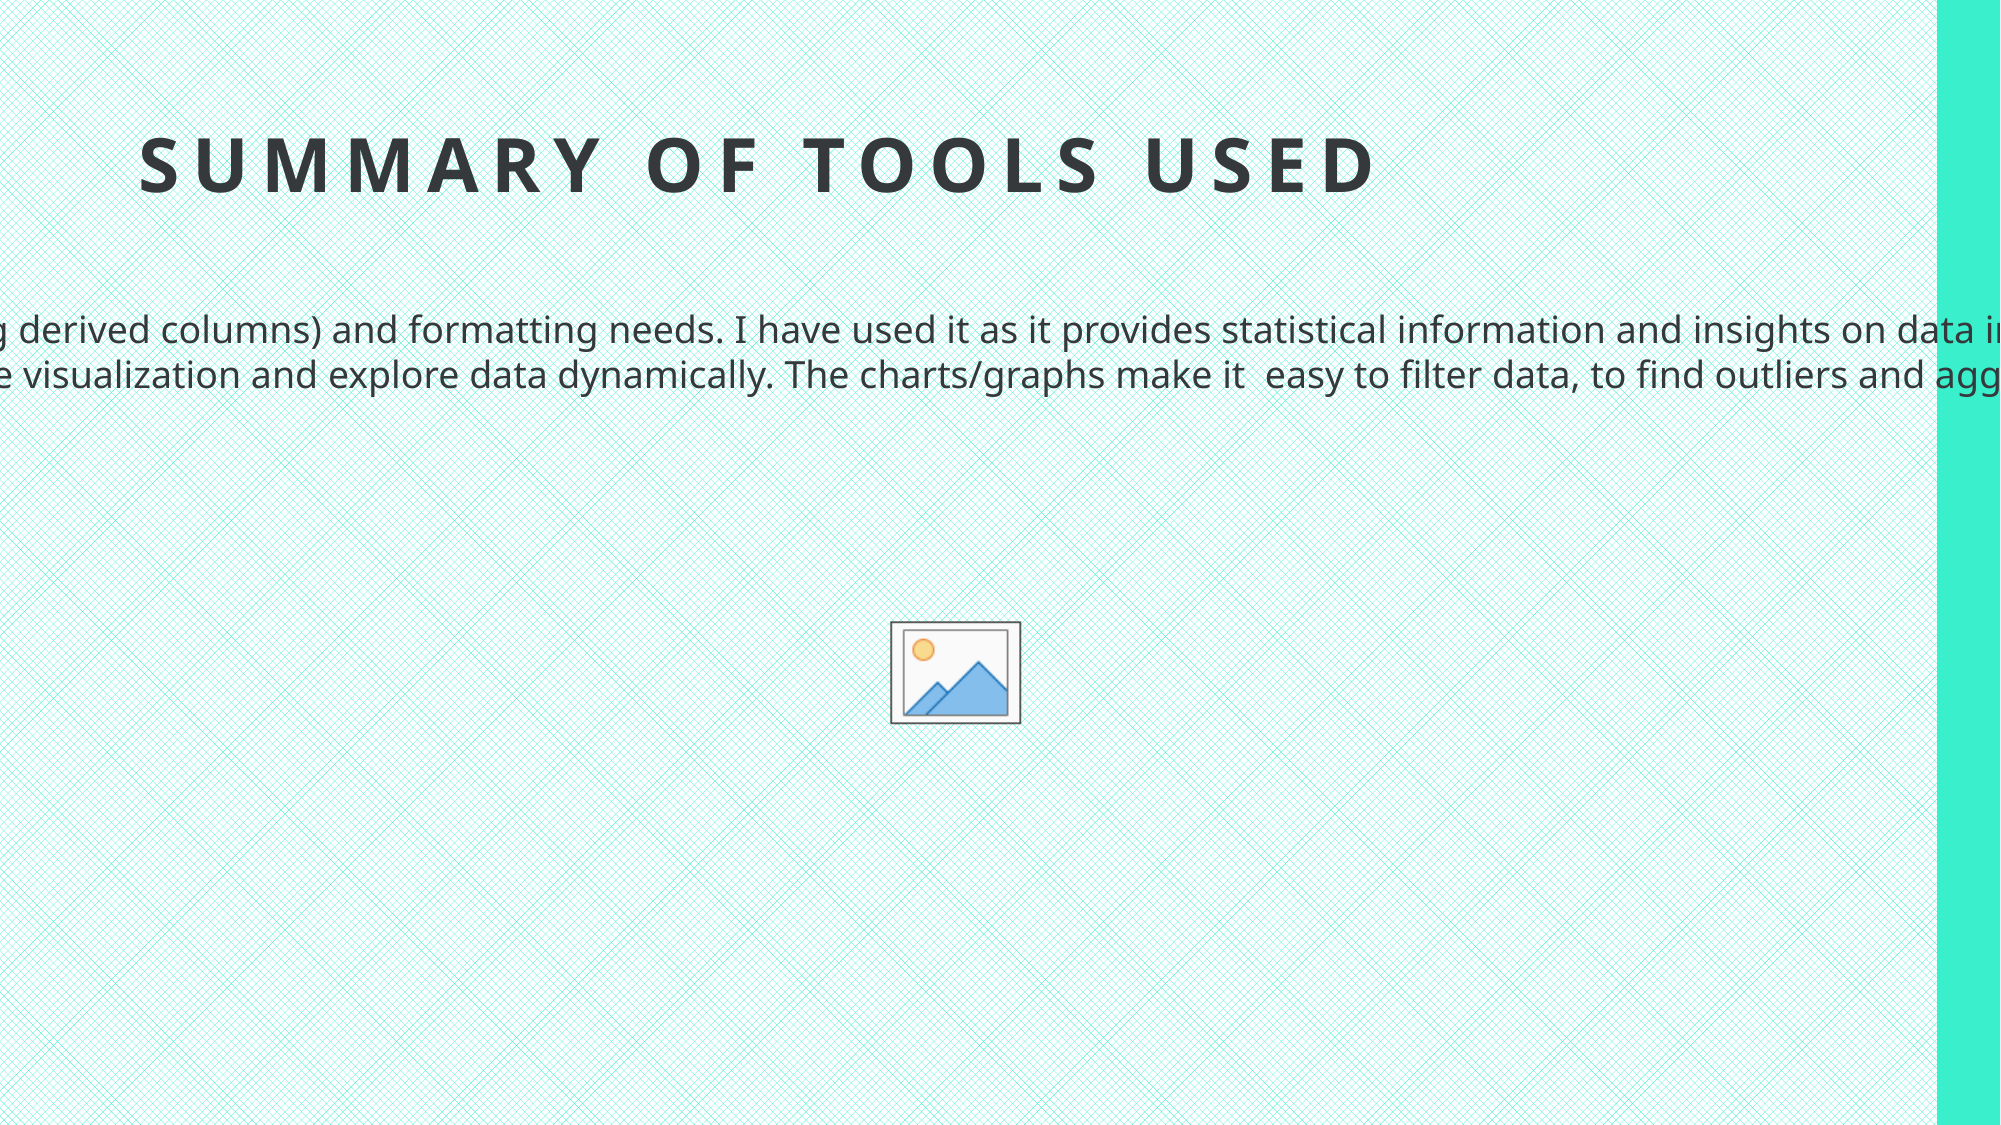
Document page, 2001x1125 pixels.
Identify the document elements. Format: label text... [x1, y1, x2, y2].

title Summary of tools used [138, 67, 1784, 209]
picture [94, 253, 1817, 1094]
